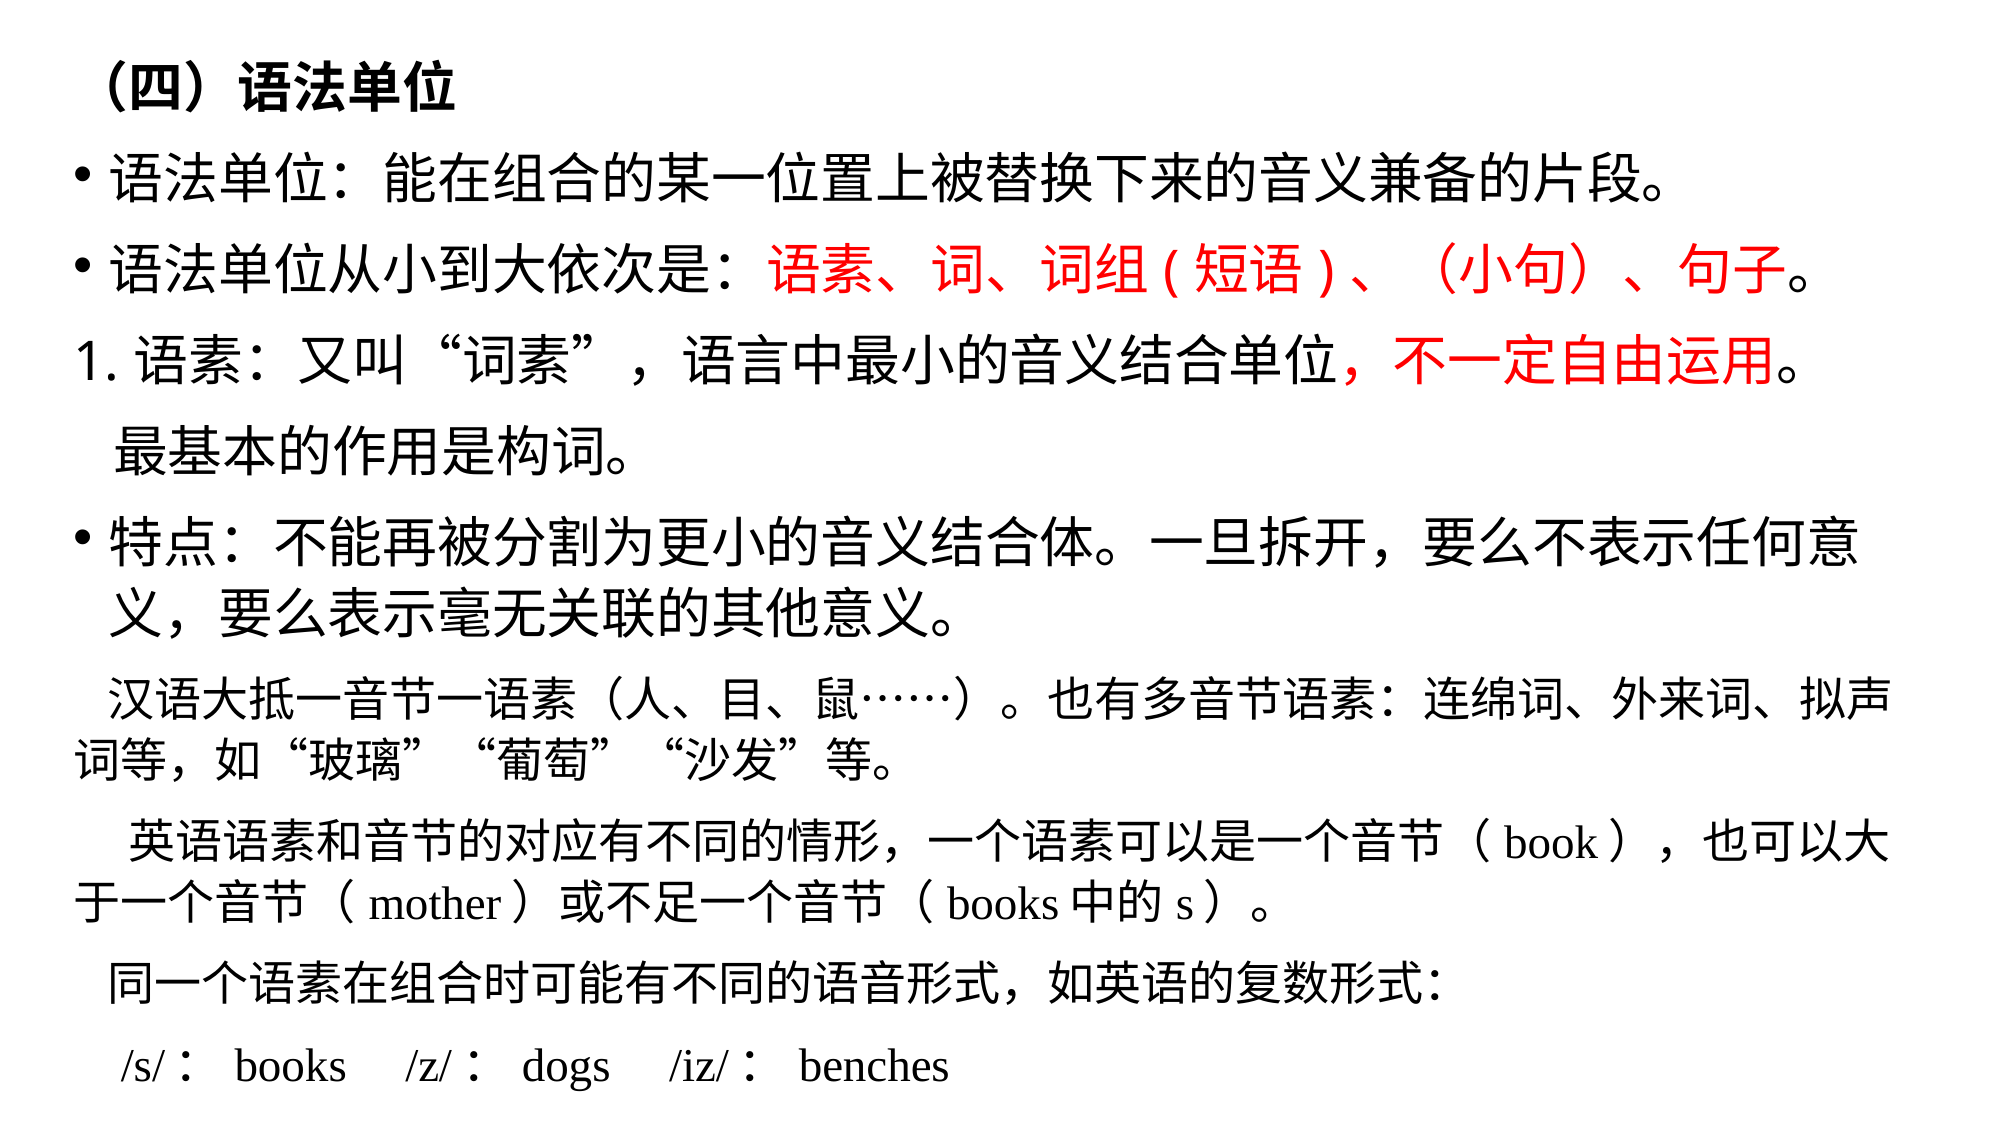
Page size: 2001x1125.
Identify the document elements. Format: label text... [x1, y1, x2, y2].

list （四）语法单位 语法单位：能在组合的某一位置上被替换下来的音义兼备的片段。 语法单位从小到大依次是：语素、词、词组(短语)、（小句）、句子。 1.语素：又叫“词素”，语言中最小的音义结合单位，不一定自由运用。 最基本的作用是构词。 特点：不能再被分割为更小的音义结合体。一旦拆开，要么不表示任何意义，要么表示毫无关联的其他意义。 汉语大抵一音节一语素（人、目、鼠……）。也有多音节语素：连绵词、外来词、拟声词等，如“玻璃”“葡萄”“沙发”等。 英语语素和音节的对应有不同的情形，一个语素可以是一个音节（book），也可以大于一个音节（mother）或不足一个音节（books中的s）。 同一个语素在组合时可能有不同的语音形式，如英语的复数形式： /s/：books /z/：dogs /iz/：benches [58, 43, 1916, 1106]
